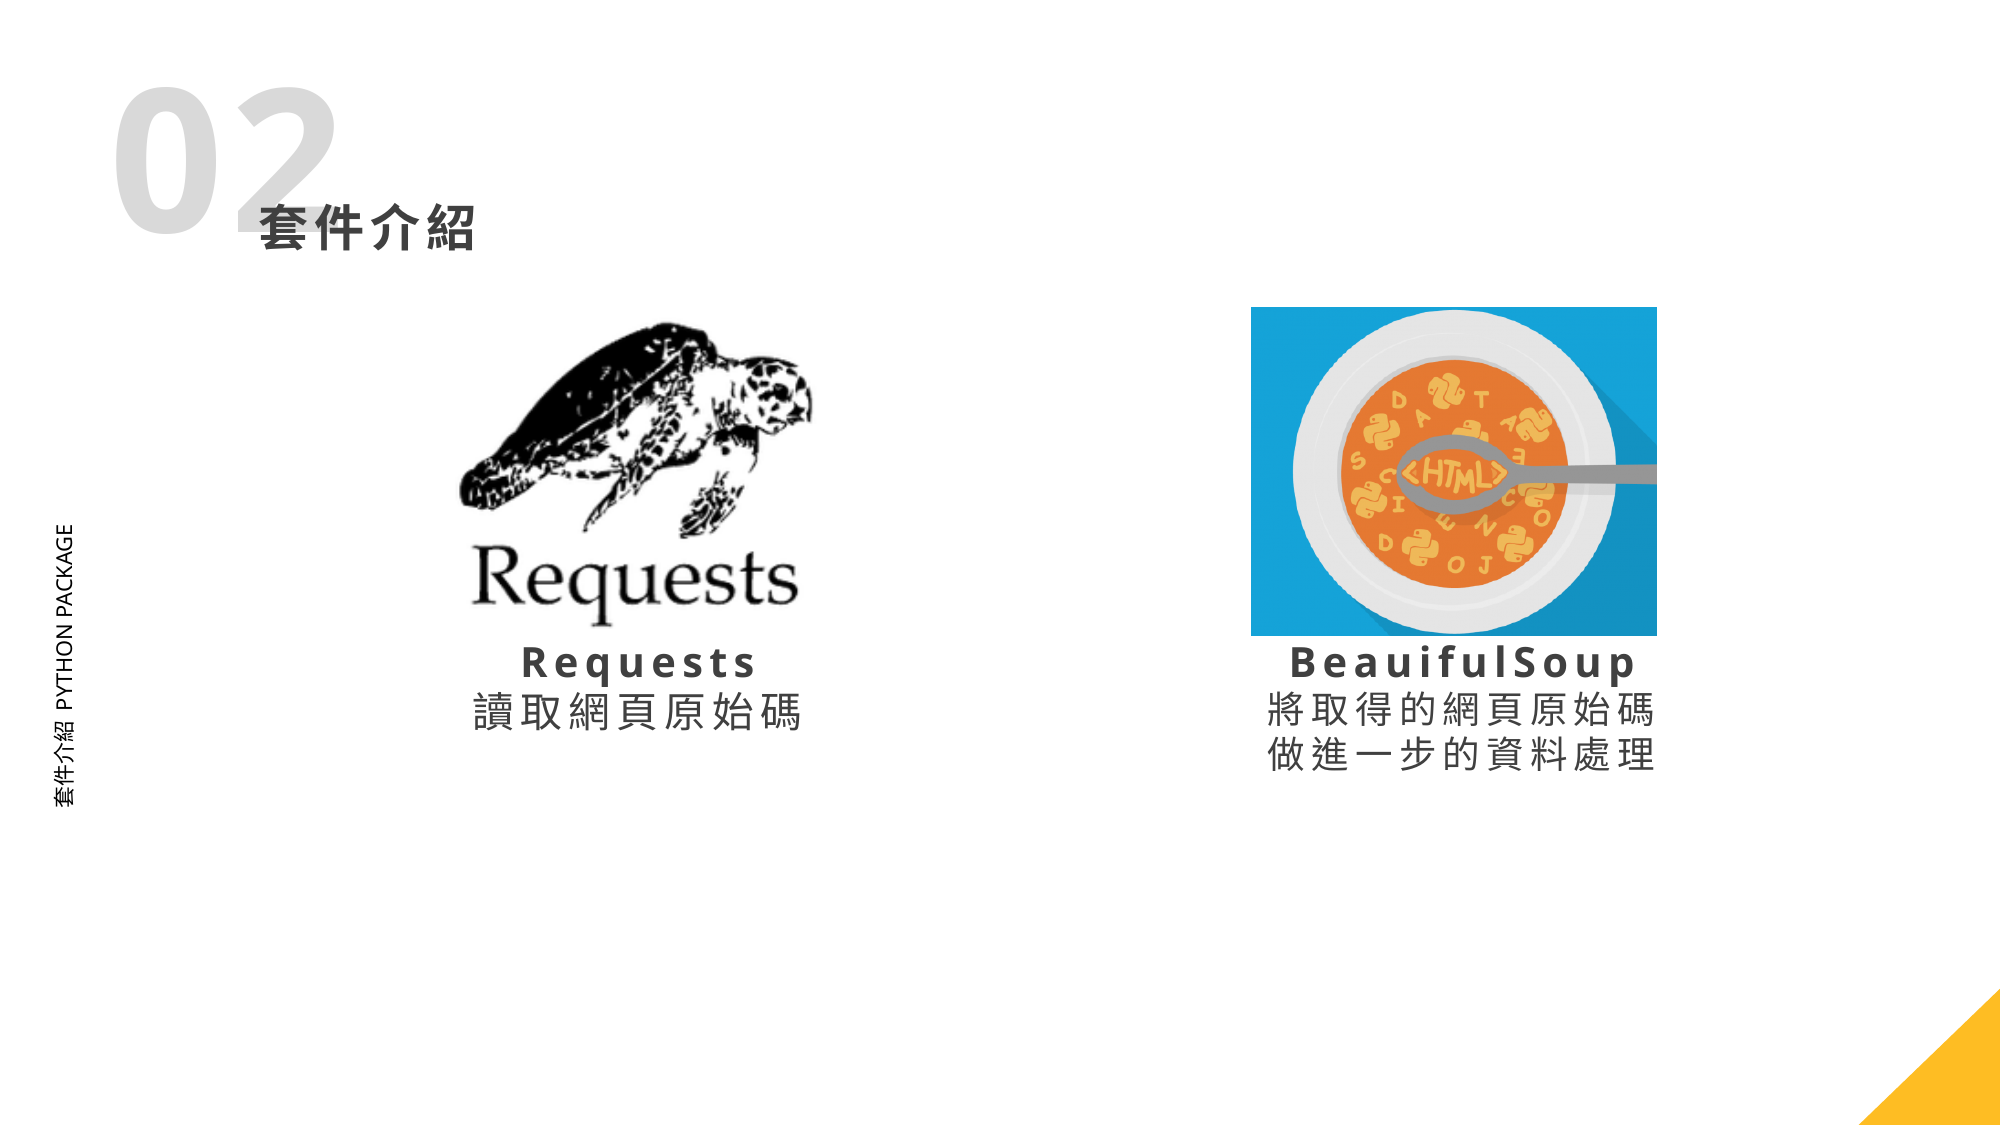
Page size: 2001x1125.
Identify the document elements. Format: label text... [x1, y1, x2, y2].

text_box Requests 讀取網頁原始碼 [402, 628, 873, 744]
picture [1251, 307, 1657, 636]
text_box BeauifulSoup 將取得的網頁原始碼 做進一步的資料處理 [1178, 628, 1745, 784]
picture [447, 307, 827, 636]
